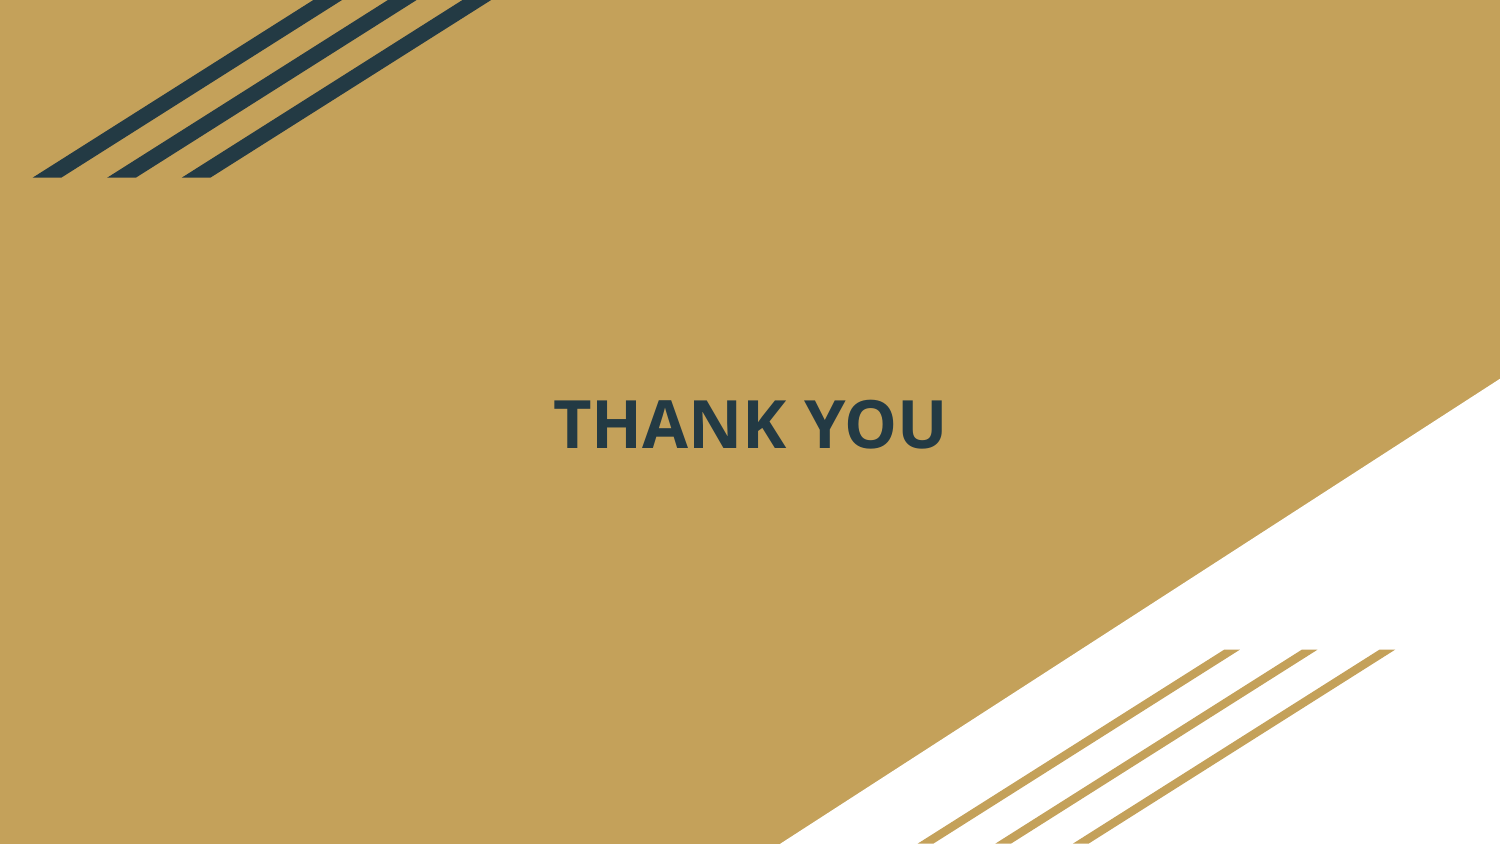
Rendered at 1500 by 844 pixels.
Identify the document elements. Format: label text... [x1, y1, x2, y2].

title THANK YOU [309, 286, 1192, 557]
